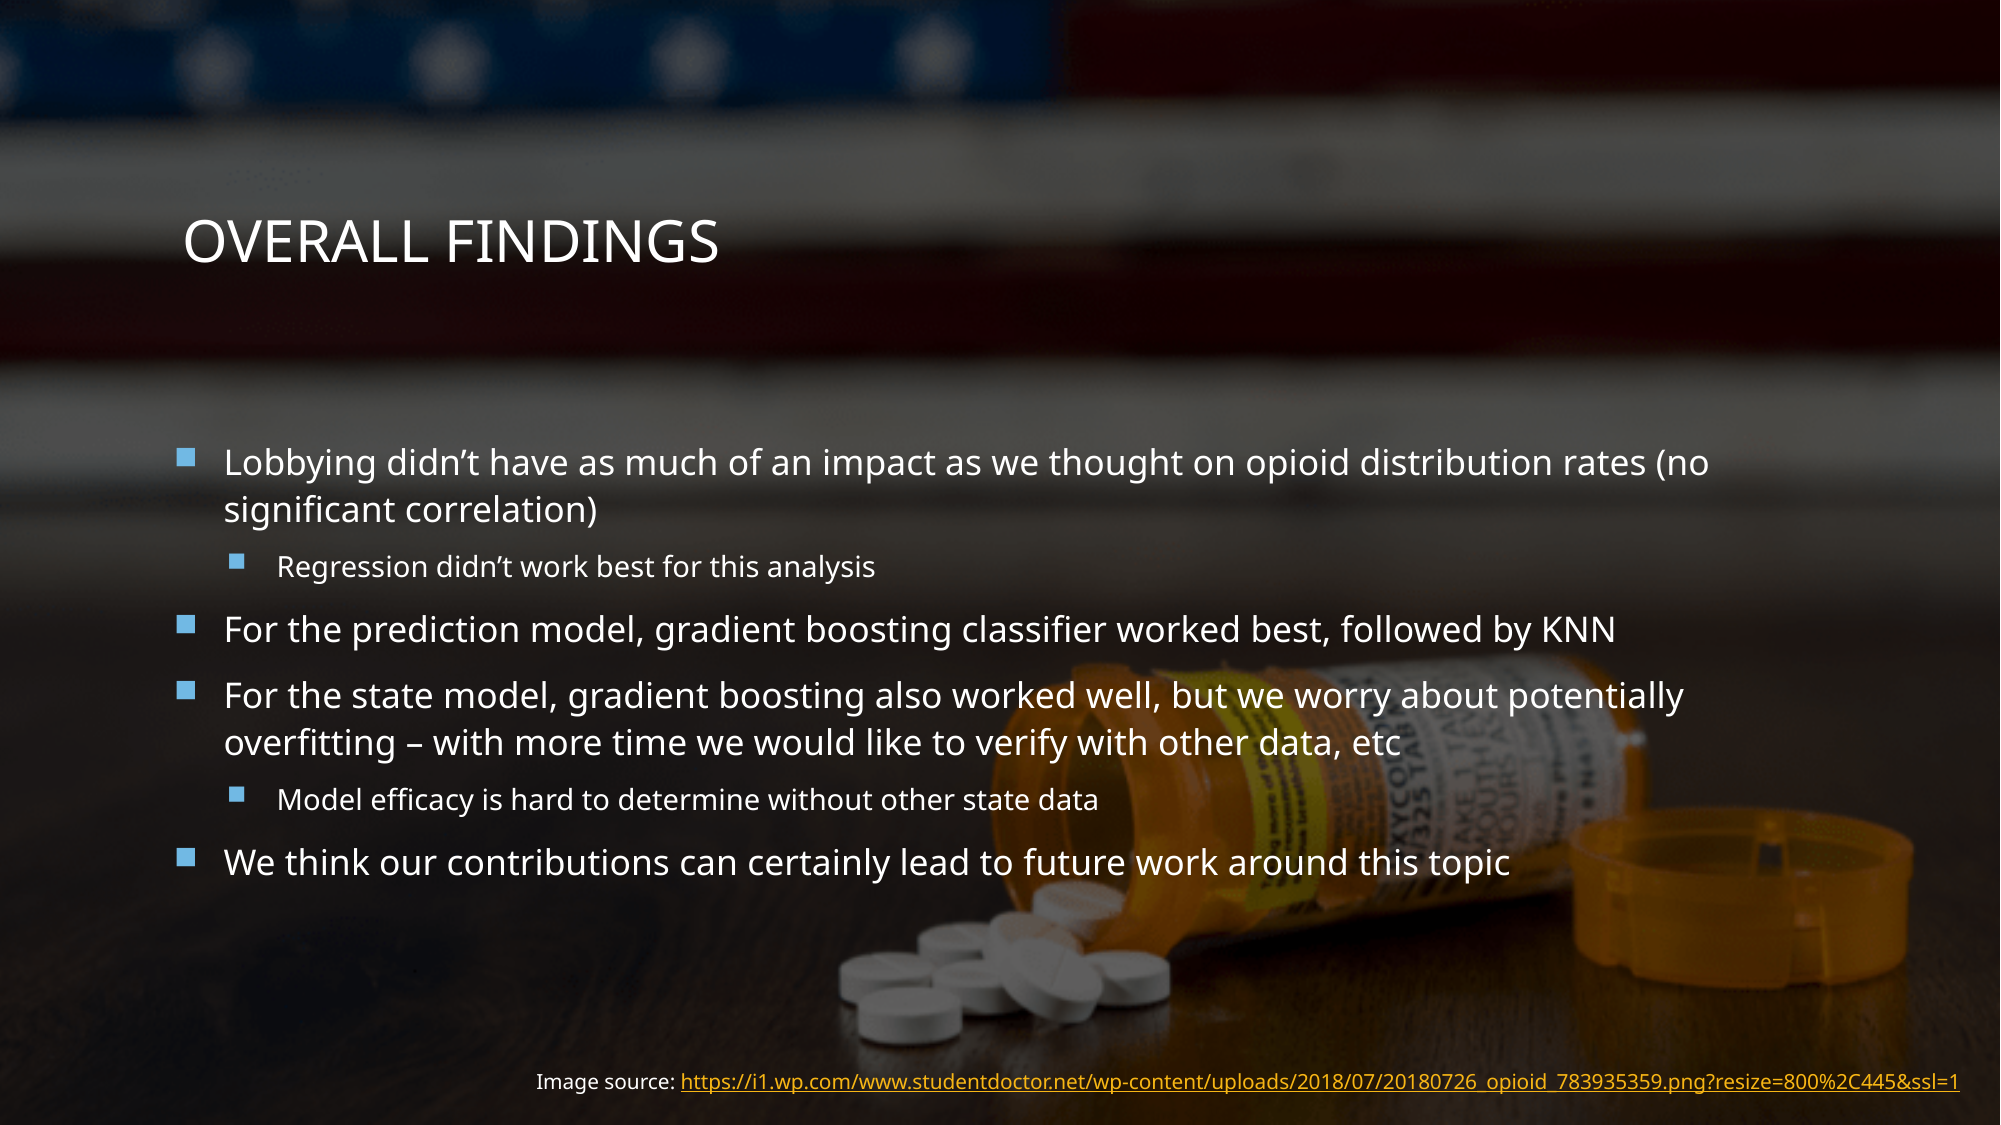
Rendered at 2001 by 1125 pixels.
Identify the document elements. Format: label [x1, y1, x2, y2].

list [0, 0, 2000, 1125]
